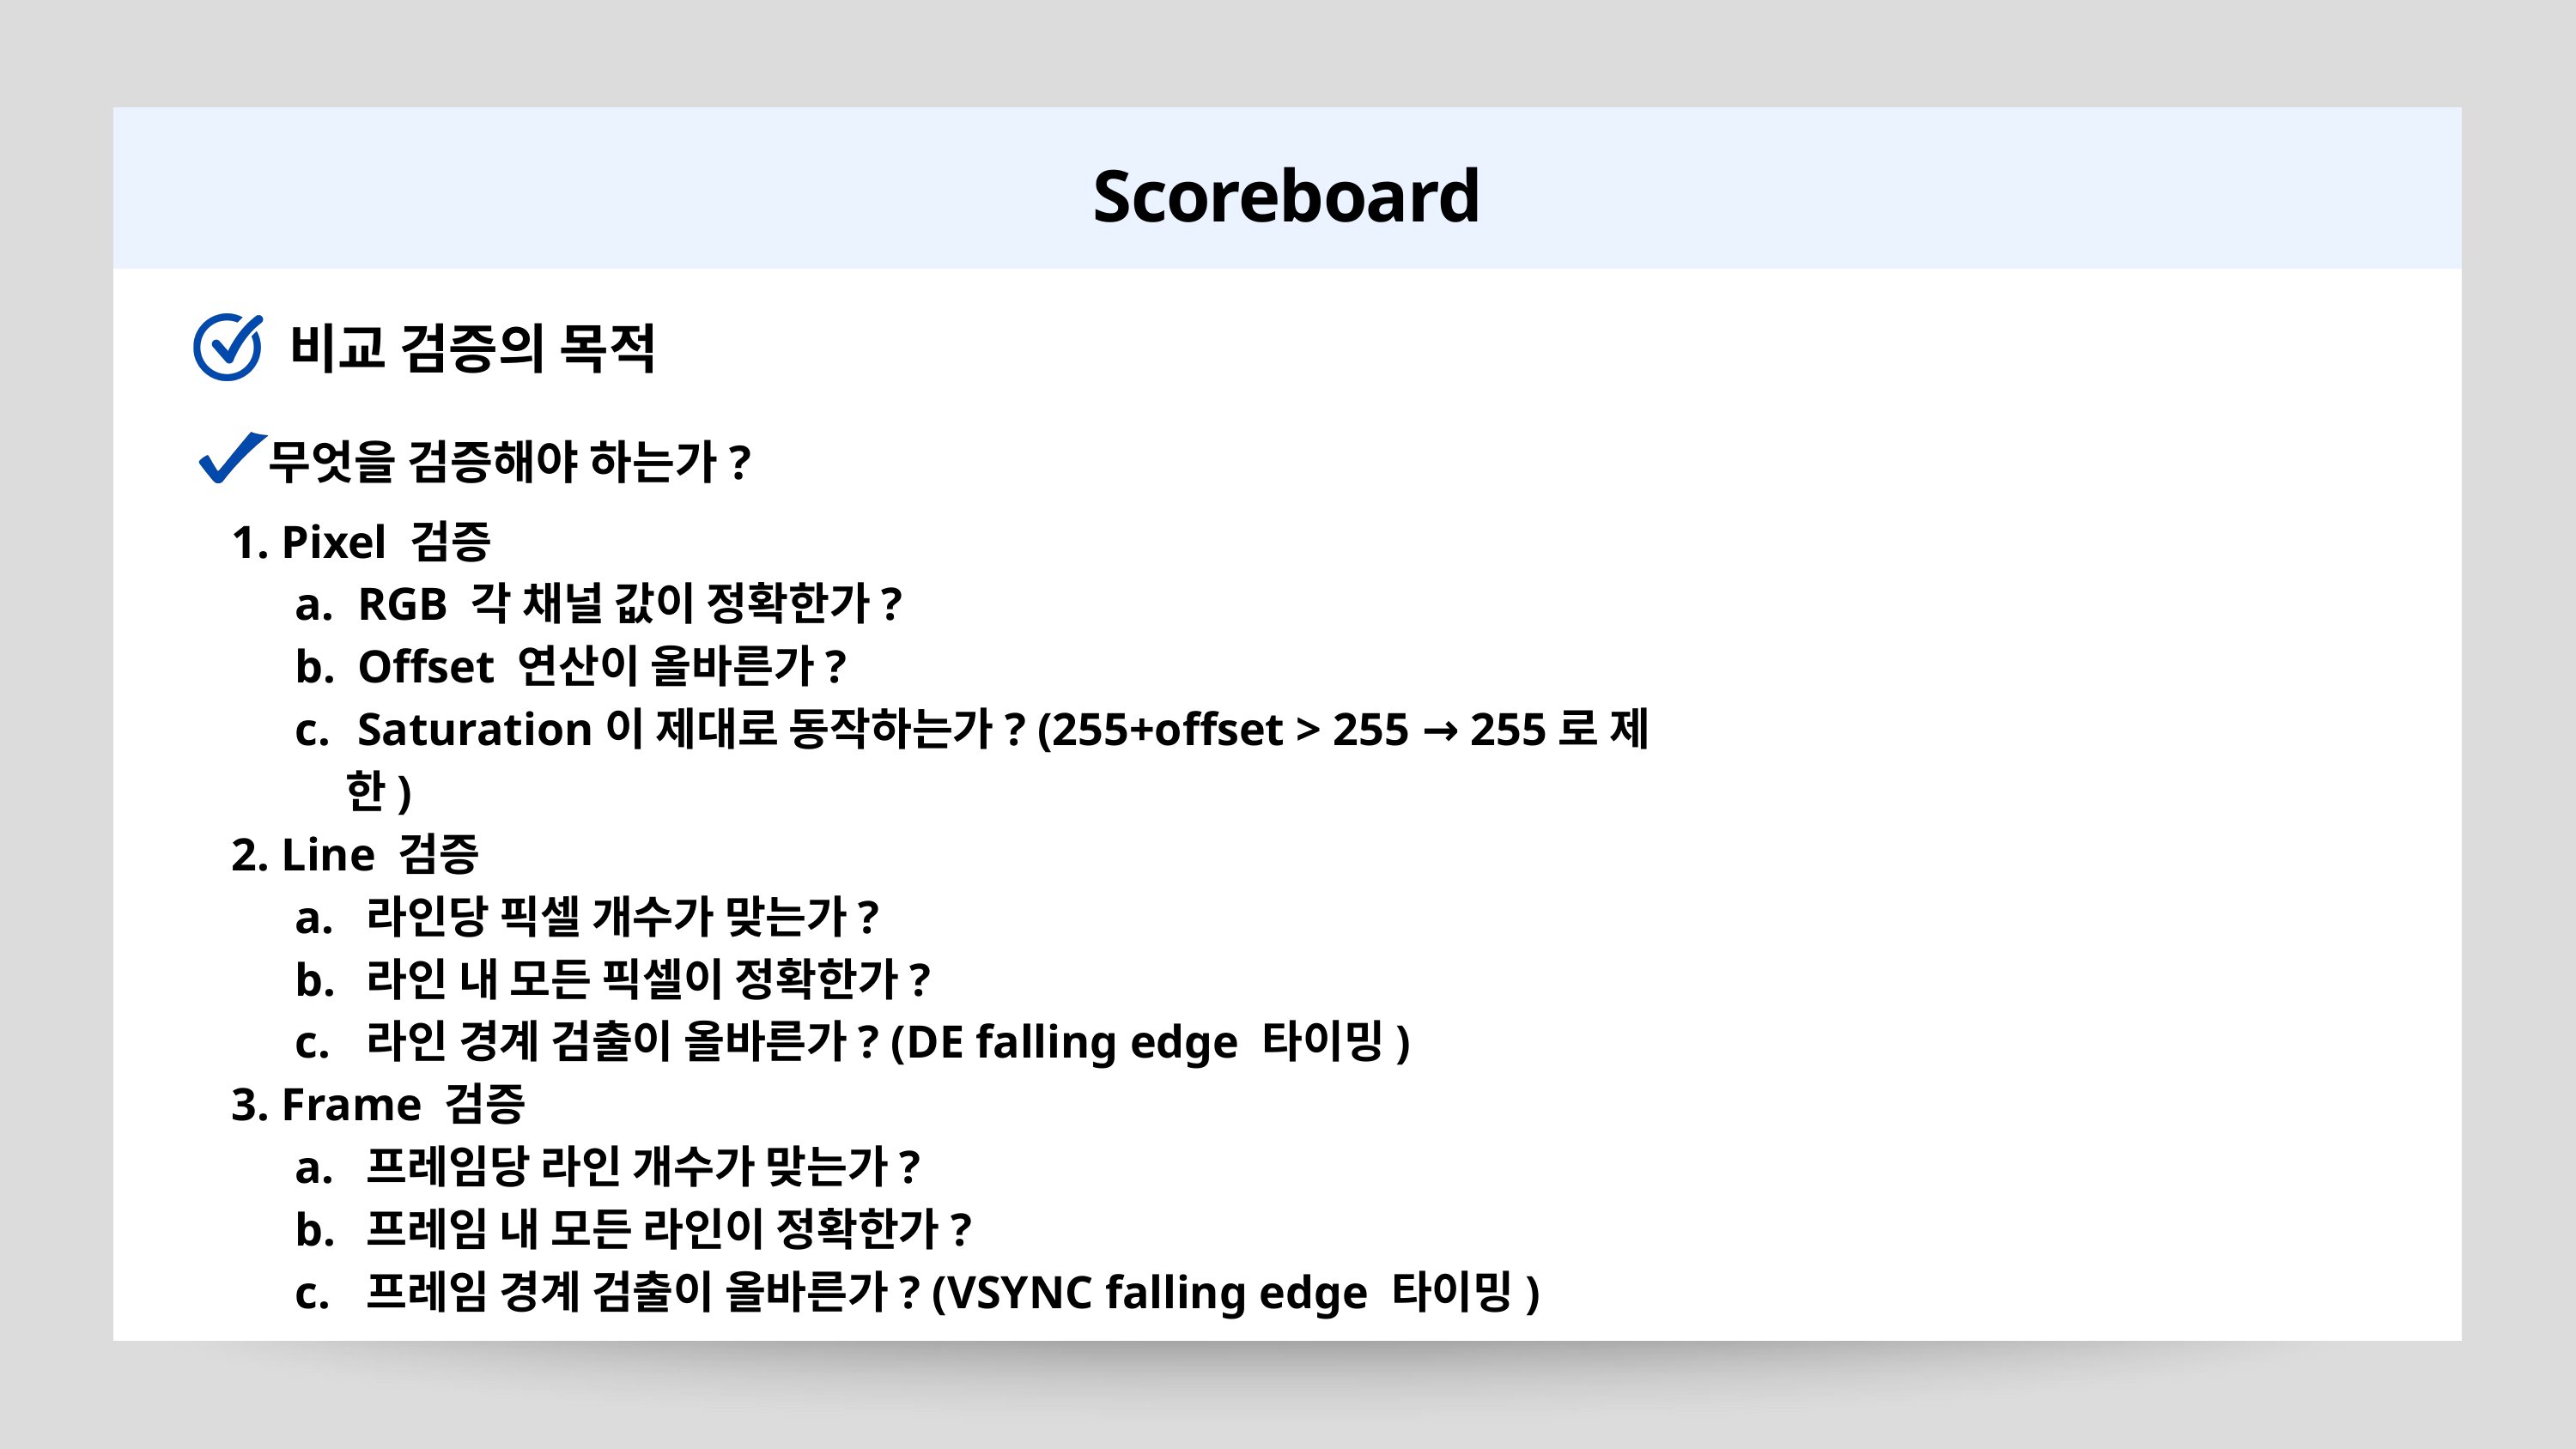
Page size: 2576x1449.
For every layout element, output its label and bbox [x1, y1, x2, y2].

text_box [113, 277, 2463, 1424]
text_box [113, 106, 2463, 269]
